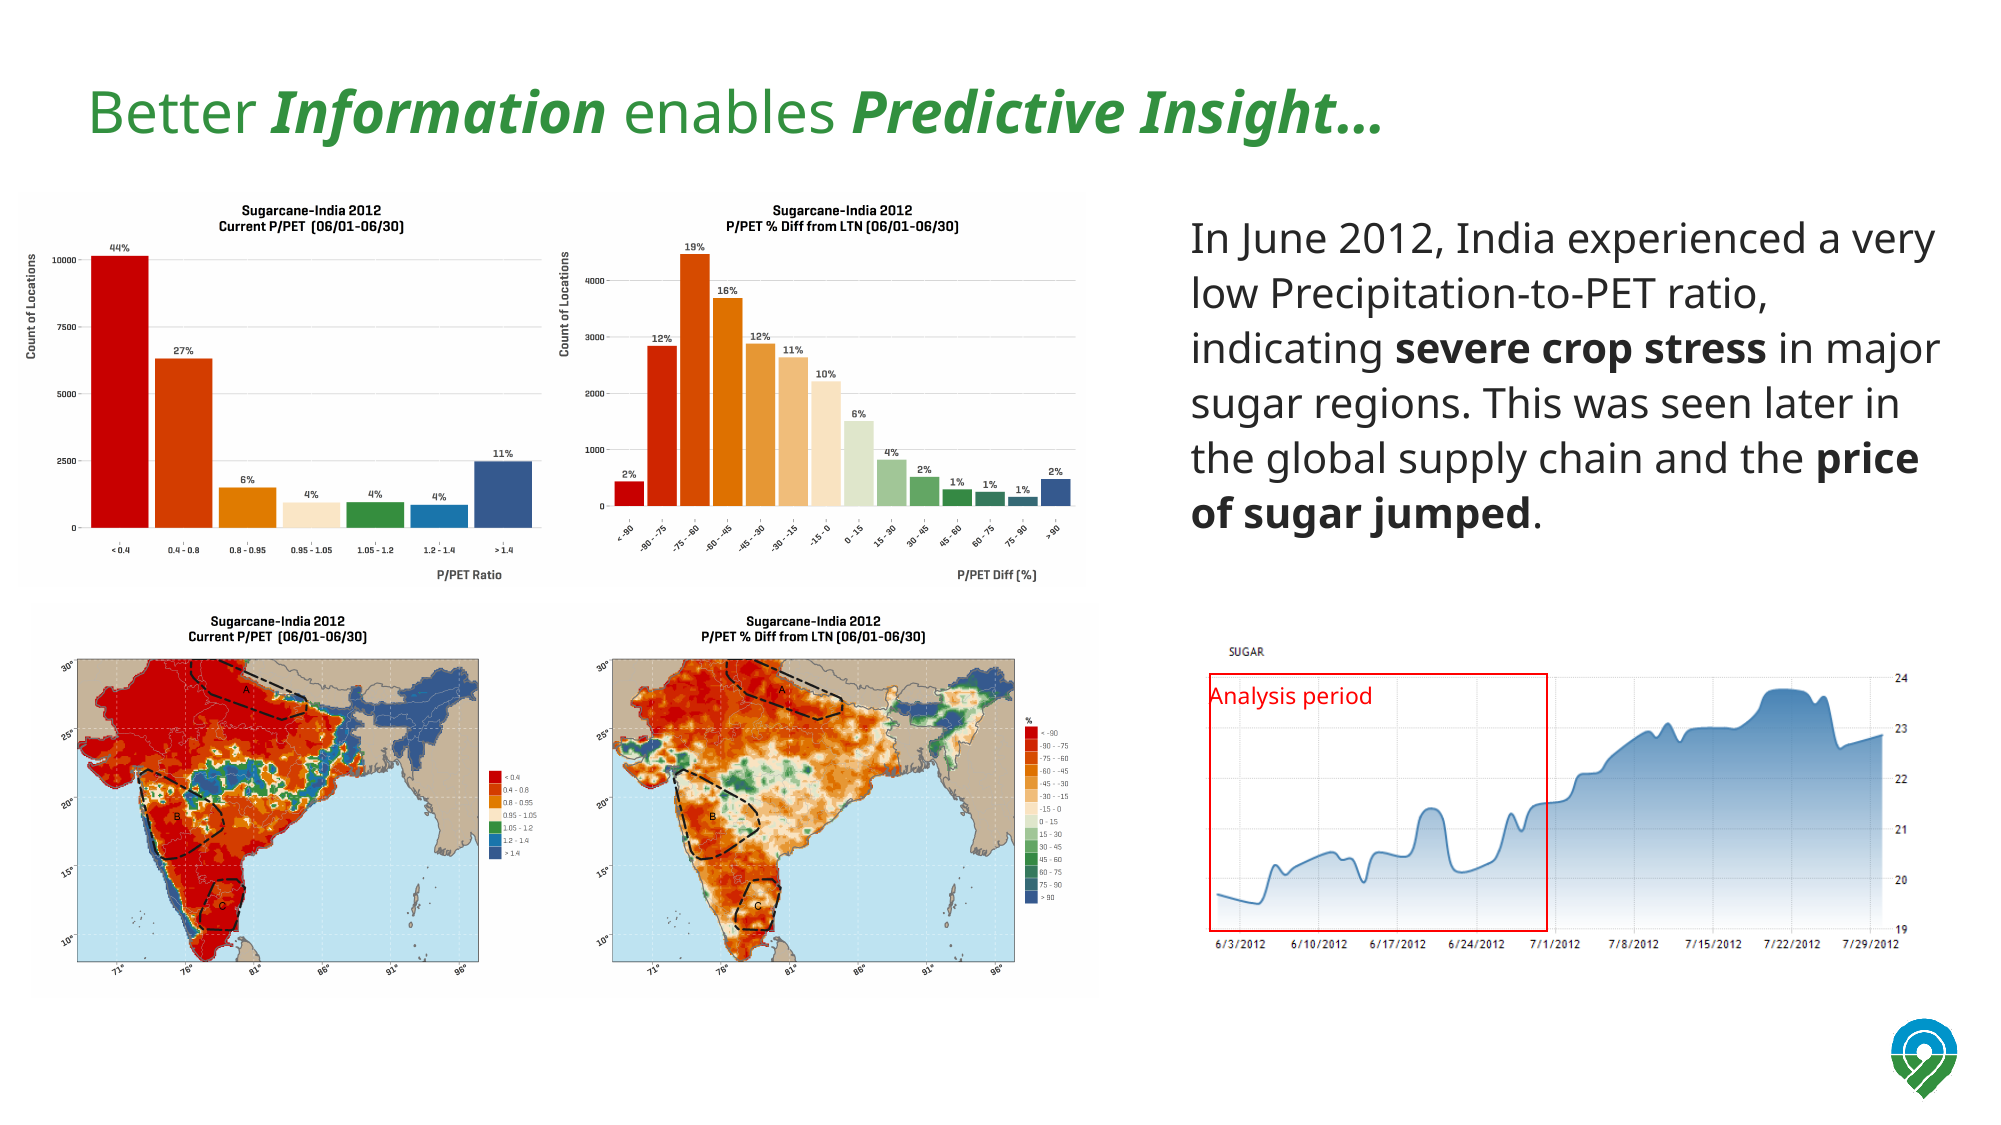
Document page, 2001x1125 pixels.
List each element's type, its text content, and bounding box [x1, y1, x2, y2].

picture [1879, 1010, 1966, 1109]
picture [31, 603, 1099, 998]
text_box In June 2012, India experienced a very low Precipitation-to-PET ratio, indicating severe crop stress in major sugar regions. This was seen later in the global supply chain and the price of sugar jumped. [1175, 199, 1970, 545]
text_box Better Information enables Predictive Insight… [73, 67, 1935, 153]
picture [1188, 638, 1958, 963]
picture [18, 192, 1086, 587]
